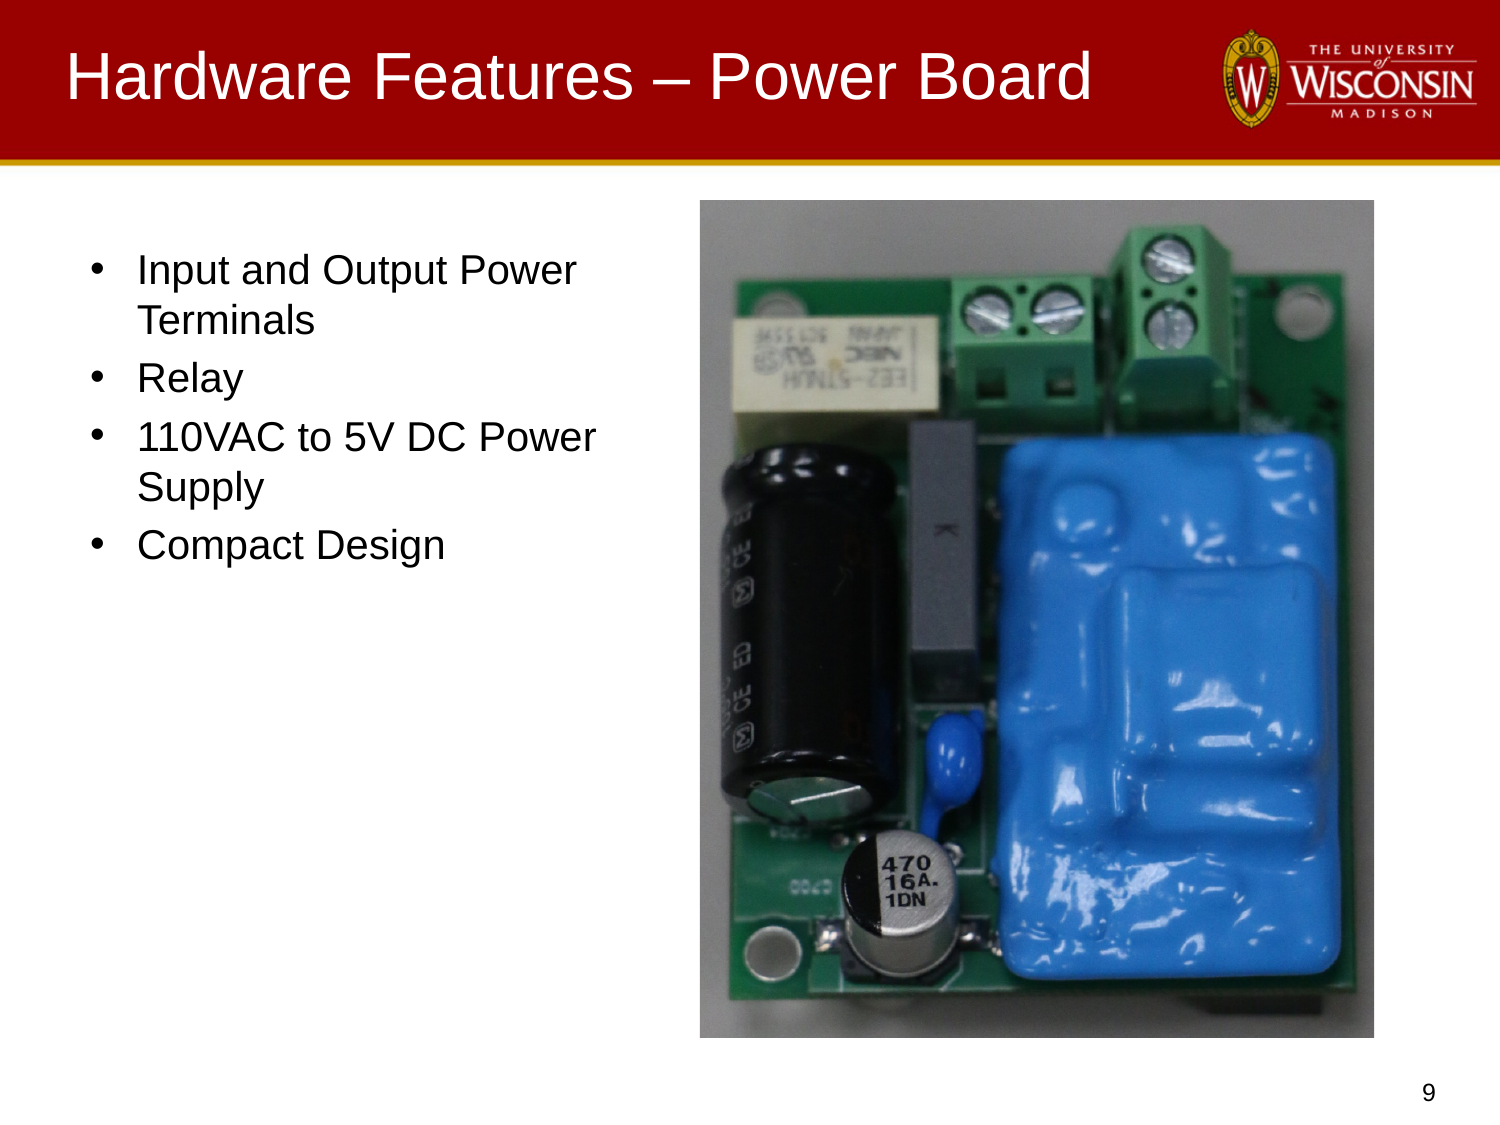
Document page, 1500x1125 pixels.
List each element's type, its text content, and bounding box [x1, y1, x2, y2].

list Input and Output Power Terminals Relay 110VAC to 5V DC Power Supply Compact Design [74, 235, 688, 1006]
picture [0, 0, 1500, 1125]
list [617, 281, 1456, 957]
title Hardware Features – Power Board [49, 24, 1151, 122]
